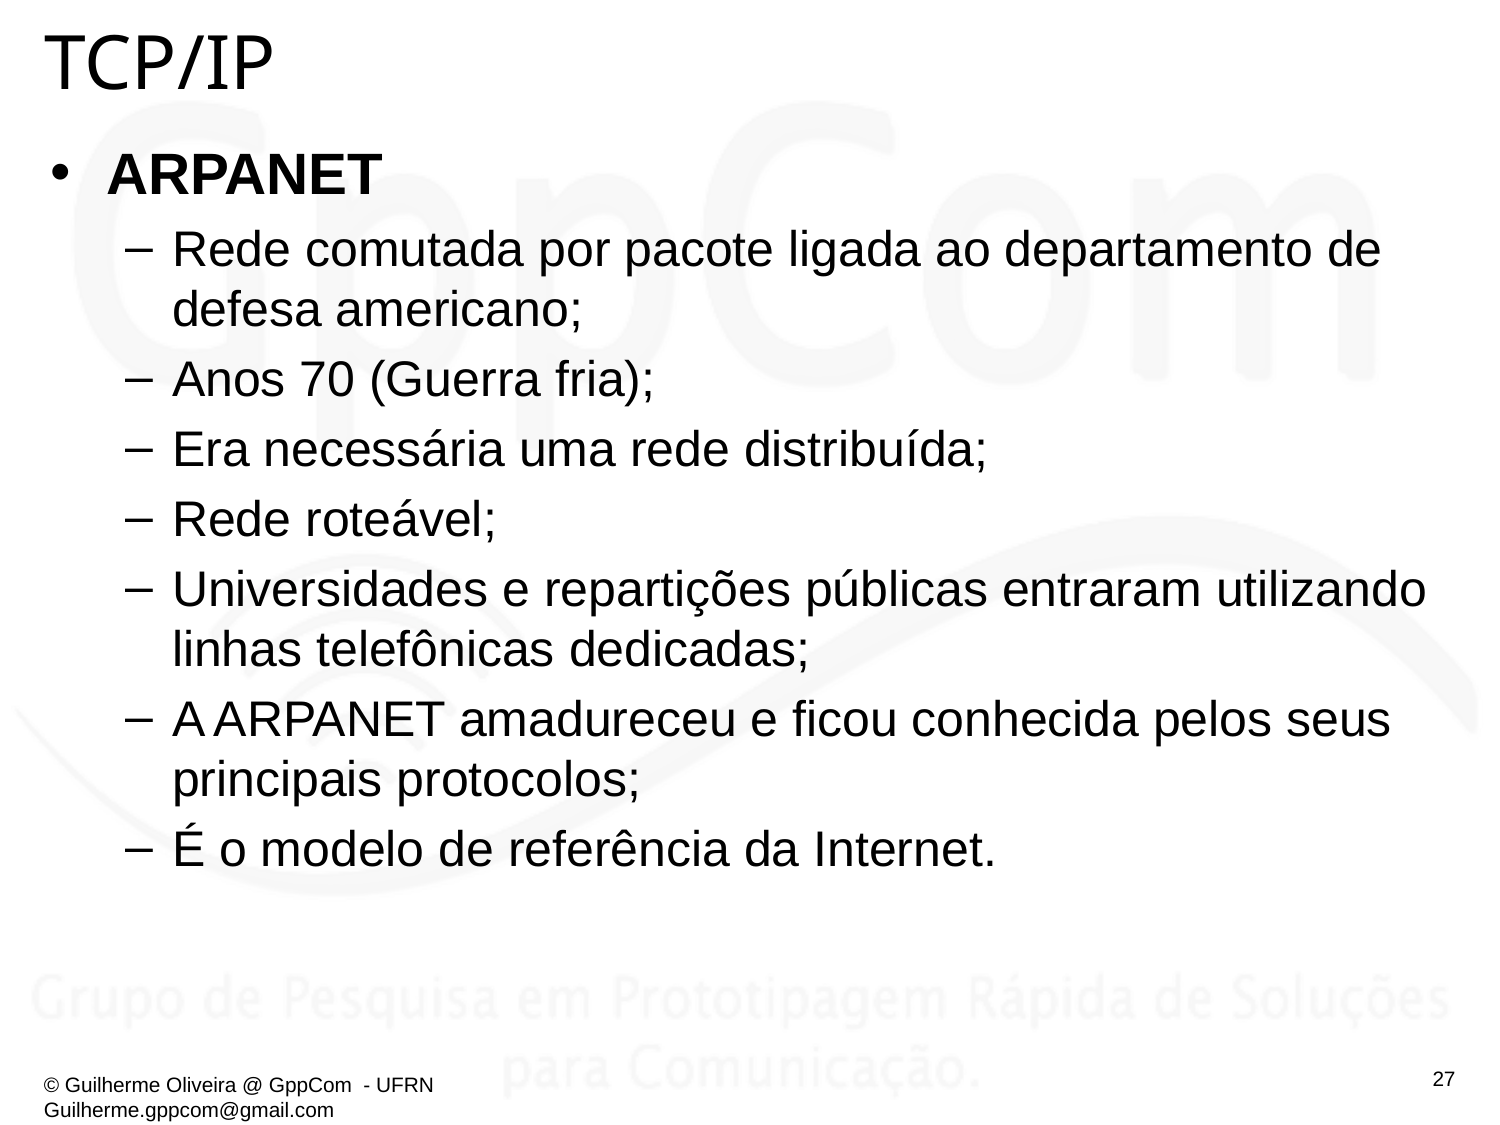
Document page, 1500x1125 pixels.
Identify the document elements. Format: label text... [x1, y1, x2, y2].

list ARPANET Rede comutada por pacote ligada ao departamento de defesa americano; Anos 70 (Guerra fria); Era necessária uma rede distribuída; Rede roteável; Universidades e repartições públicas entraram utilizando linhas telefônicas dedicadas; A ARPANET amadureceu e ficou conhecida pelos seus principais protocolos; É o modelo de referência da Internet. [35, 128, 1444, 992]
title TCP/IP [29, 7, 1392, 145]
slide_number ‹#› [1258, 1058, 1471, 1106]
